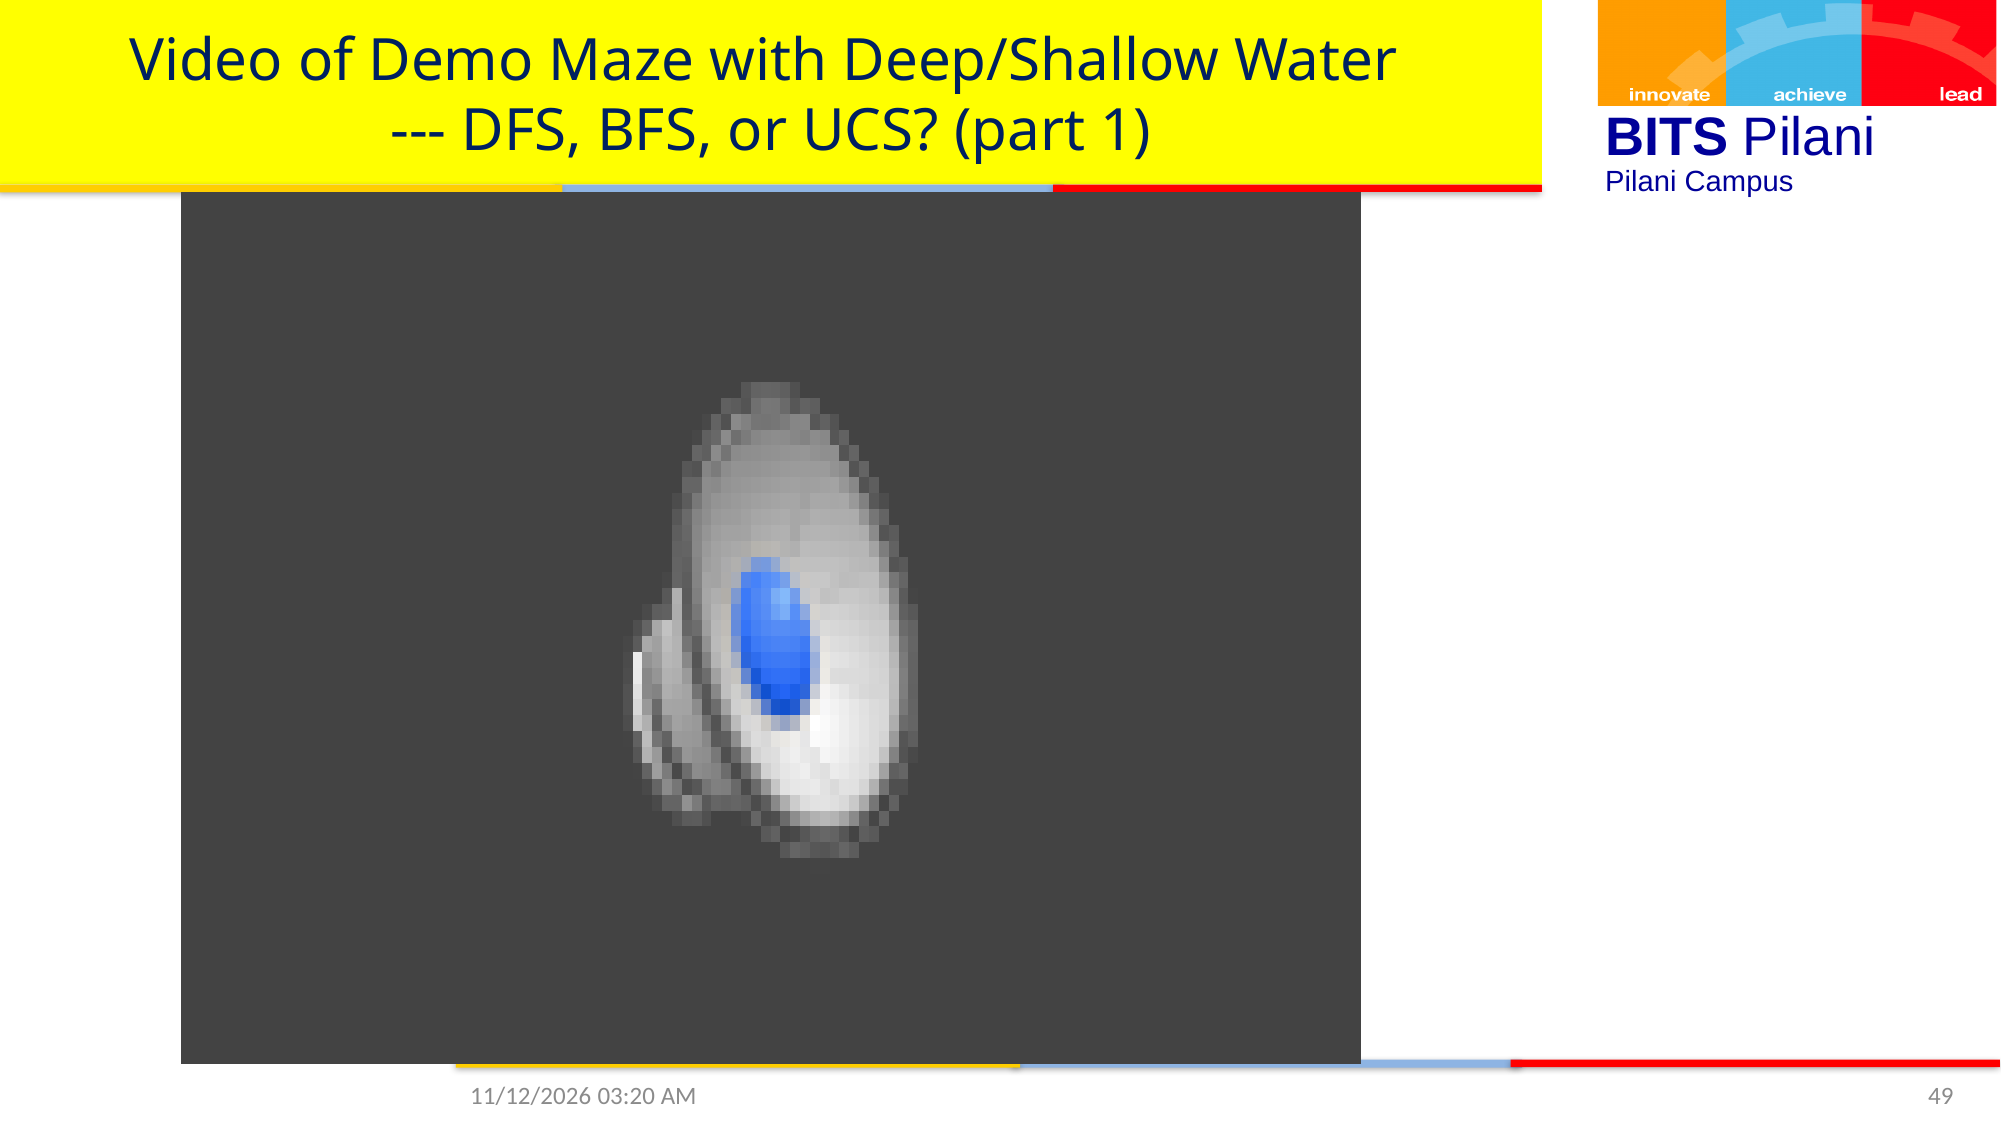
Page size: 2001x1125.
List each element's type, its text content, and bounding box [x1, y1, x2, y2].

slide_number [455, 1073, 922, 1125]
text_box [179, 191, 1363, 1066]
title Video of Demo Maze with Deep/Shallow Water --- DFS, BFS, or UCS? (part 1) [0, 0, 1543, 185]
picture [1597, 0, 1997, 106]
slide_number 49 [1749, 1065, 1969, 1125]
